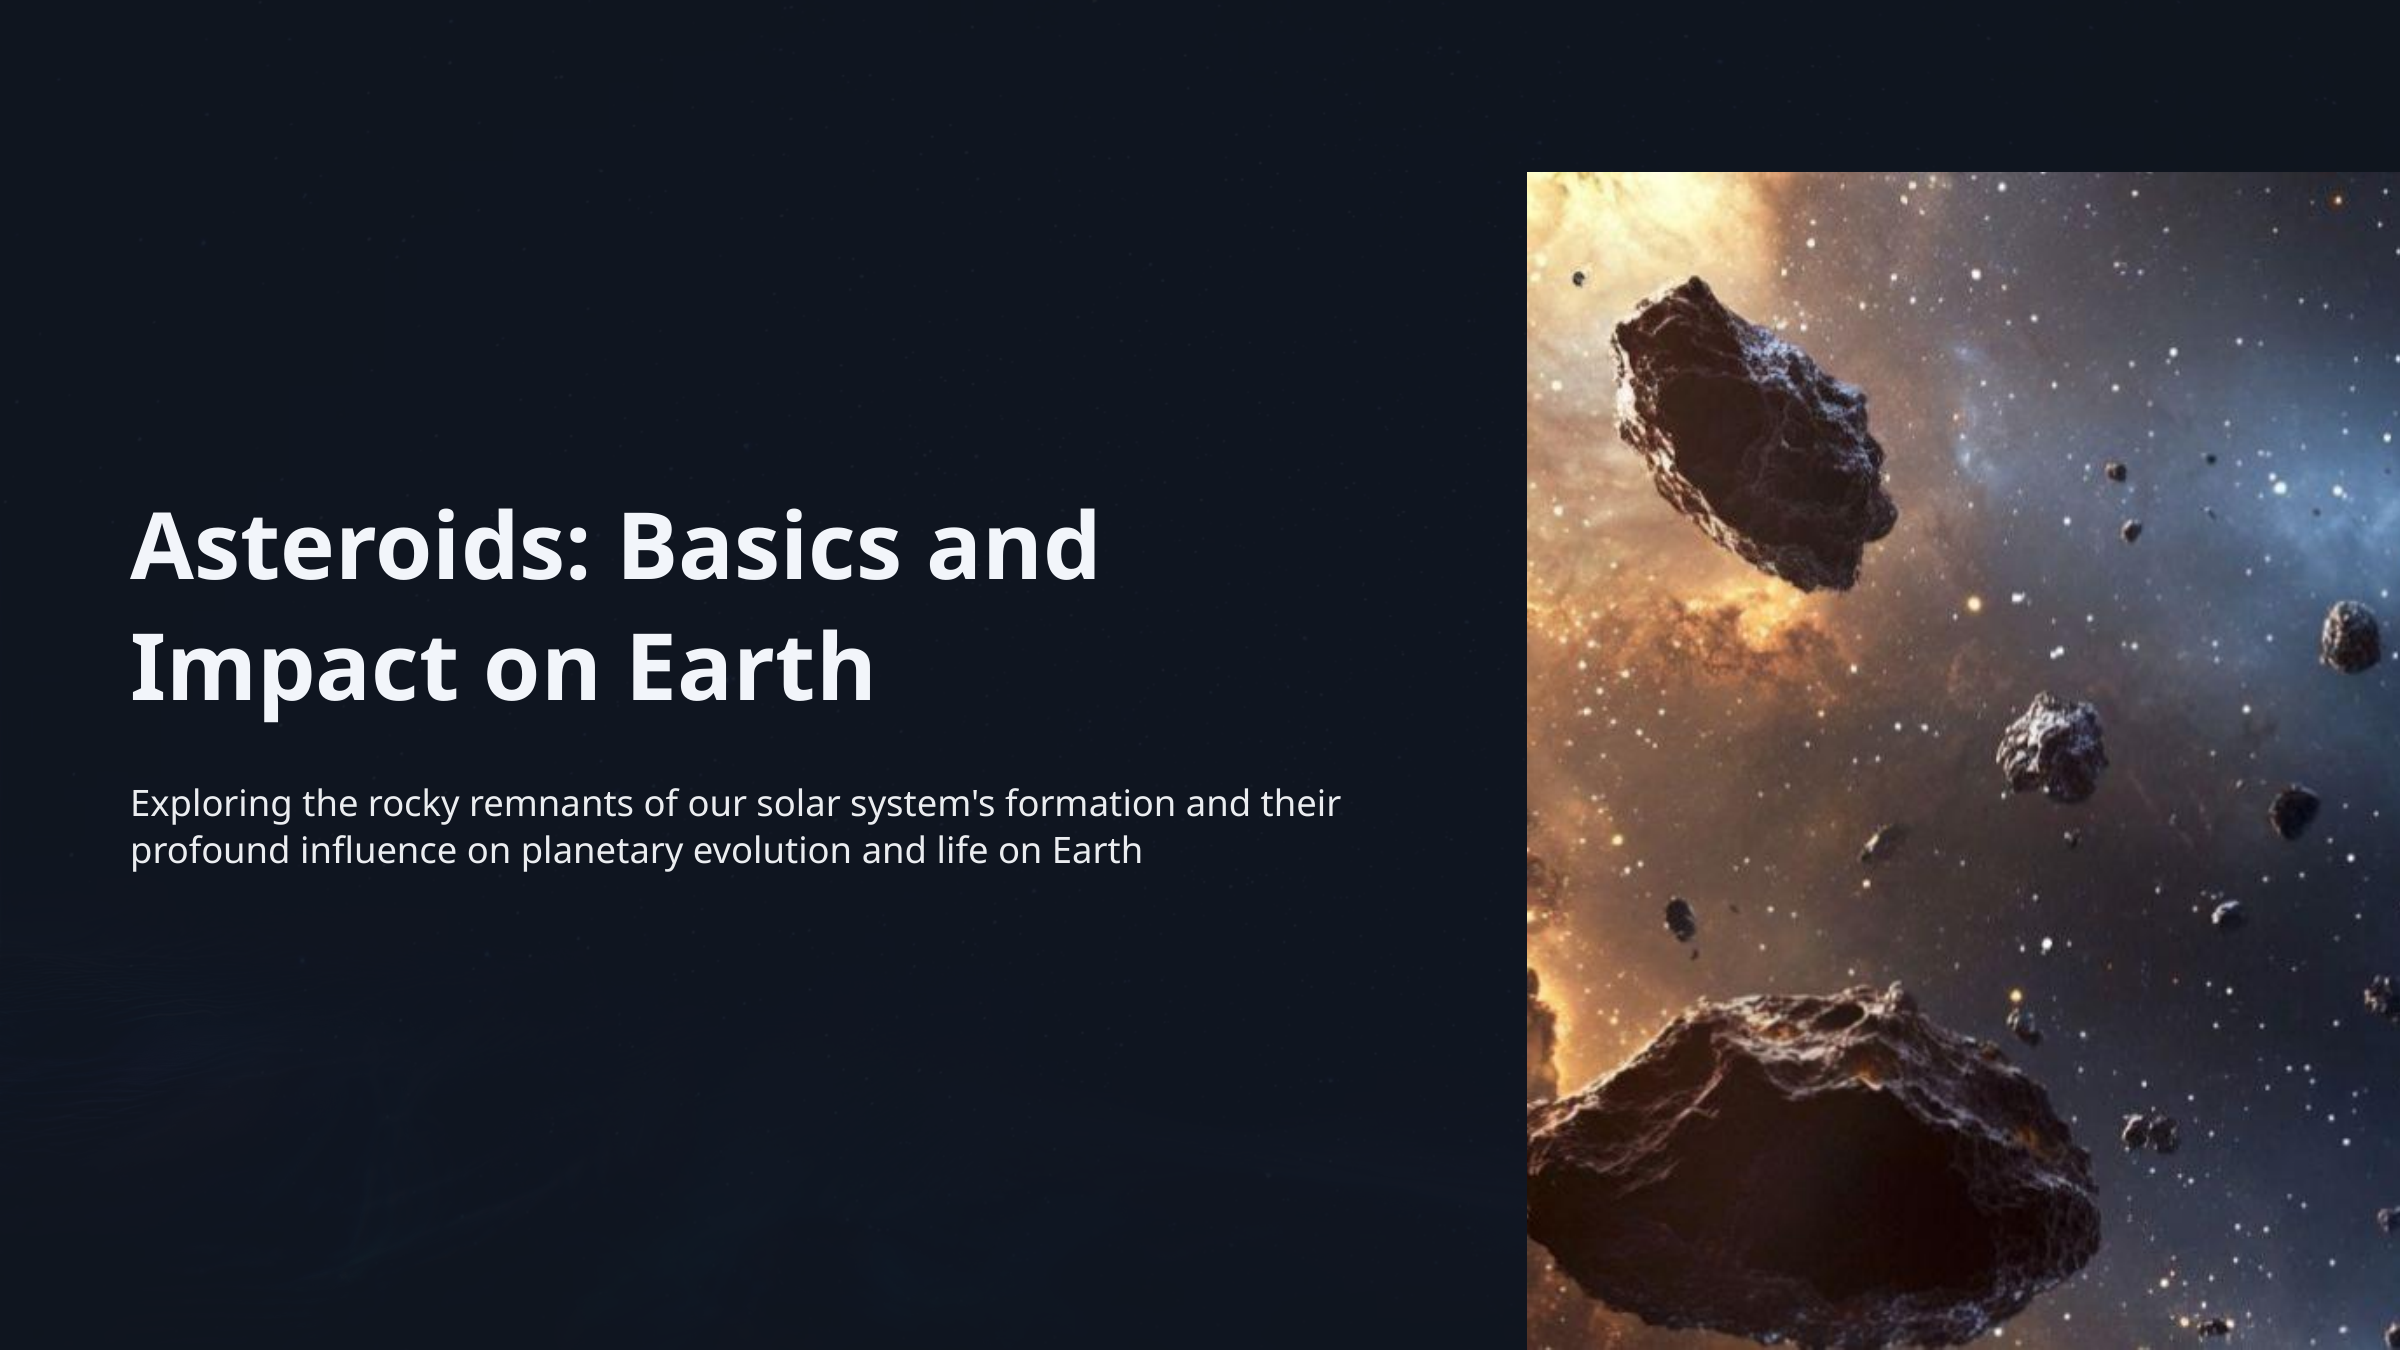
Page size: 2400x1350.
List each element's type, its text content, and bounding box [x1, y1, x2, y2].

picture [1527, 172, 2400, 1350]
text_box Asteroids: Basics and Impact on Earth [130, 477, 1370, 720]
text_box Exploring the rocky remnants of our solar system's formation and their profound influence on planetary evolution and life on Earth [130, 775, 1370, 873]
